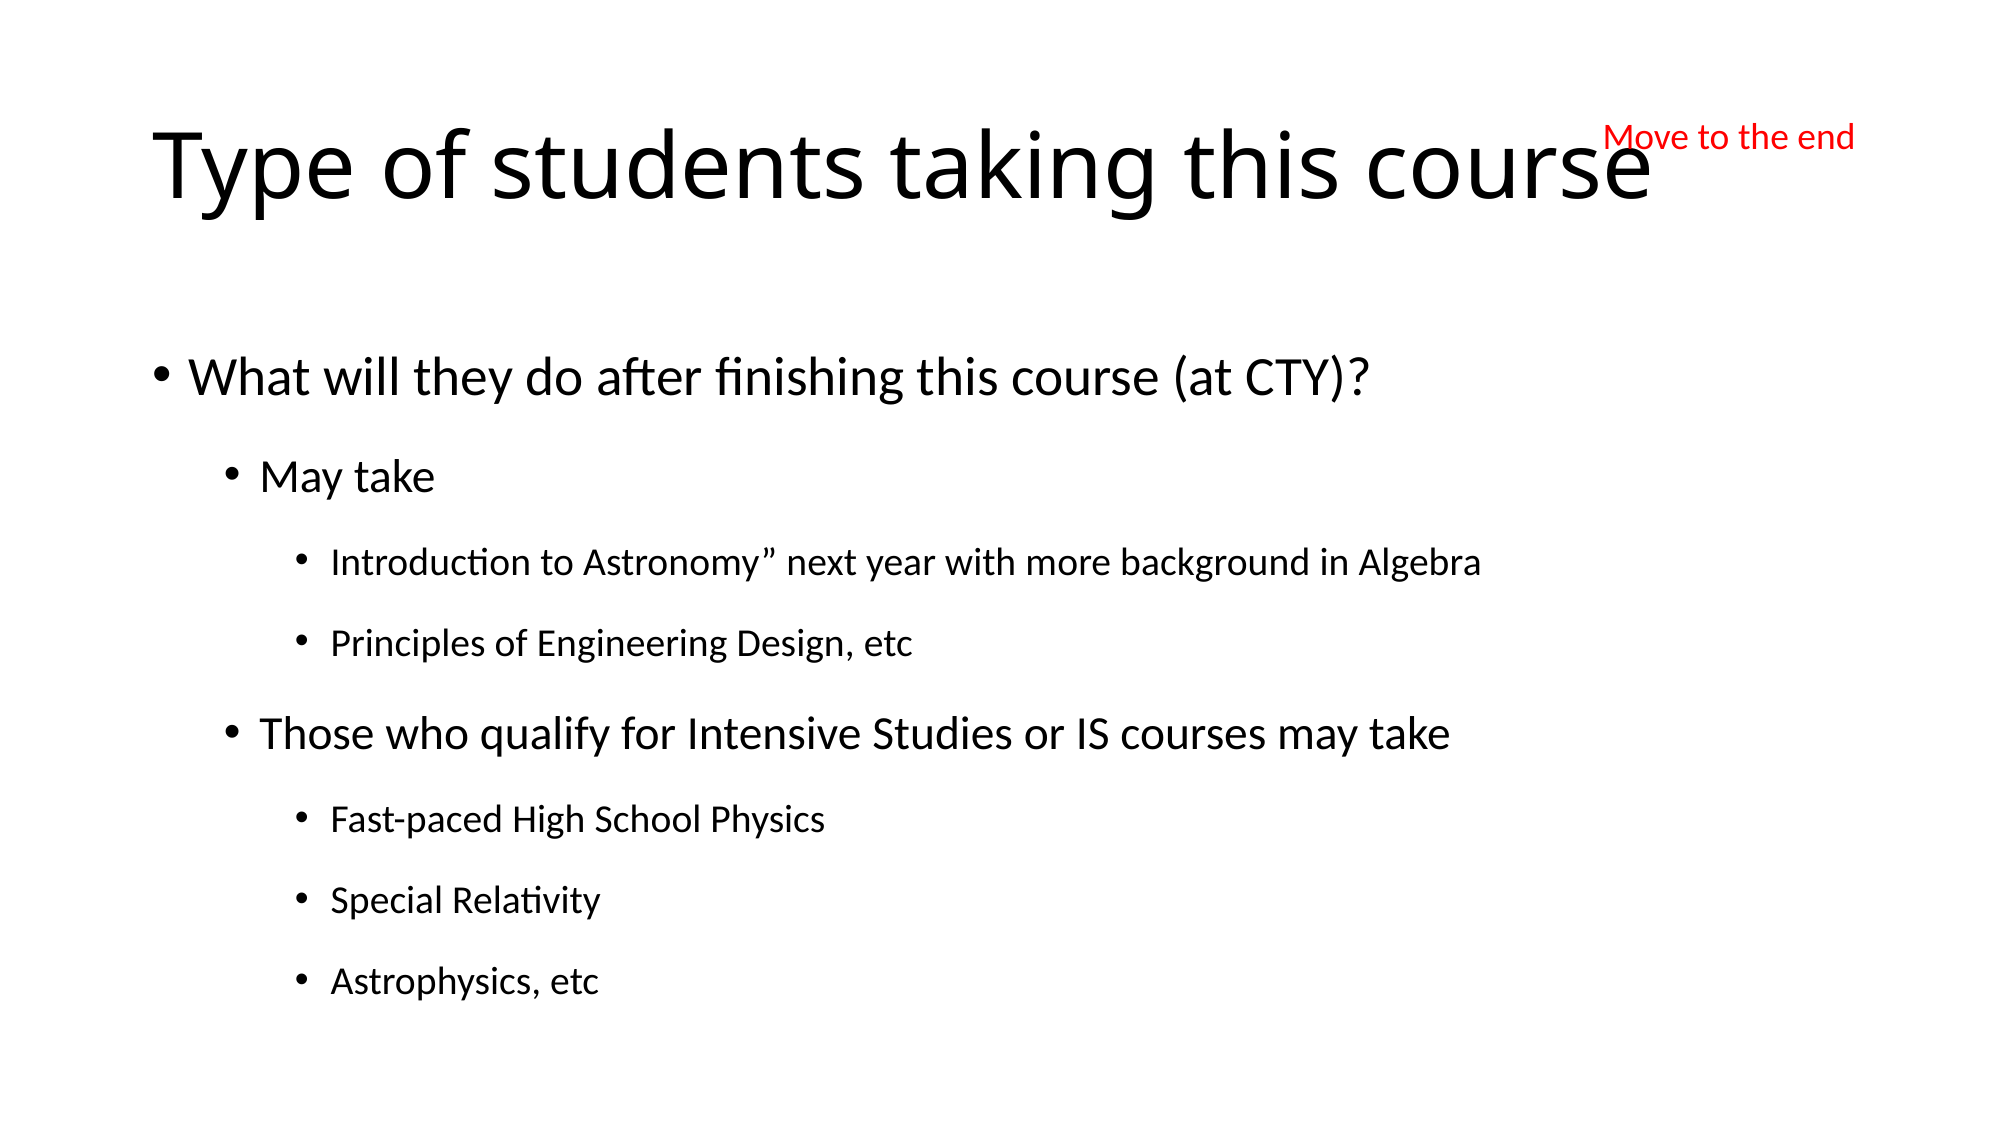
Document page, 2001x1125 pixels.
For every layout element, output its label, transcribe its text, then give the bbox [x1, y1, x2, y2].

list What will they do after finishing this course (at CTY)? May take Introduction to Astronomy” next year with more background in Algebra Principles of Engineering Design, etc Those who qualify for Intensive Studies or IS courses may take Fast-paced High School Physics Special Relativity Astrophysics, etc [137, 299, 1863, 1014]
title Type of students taking this course [137, 59, 1863, 278]
text_box Move to the end [1587, 104, 1871, 165]
